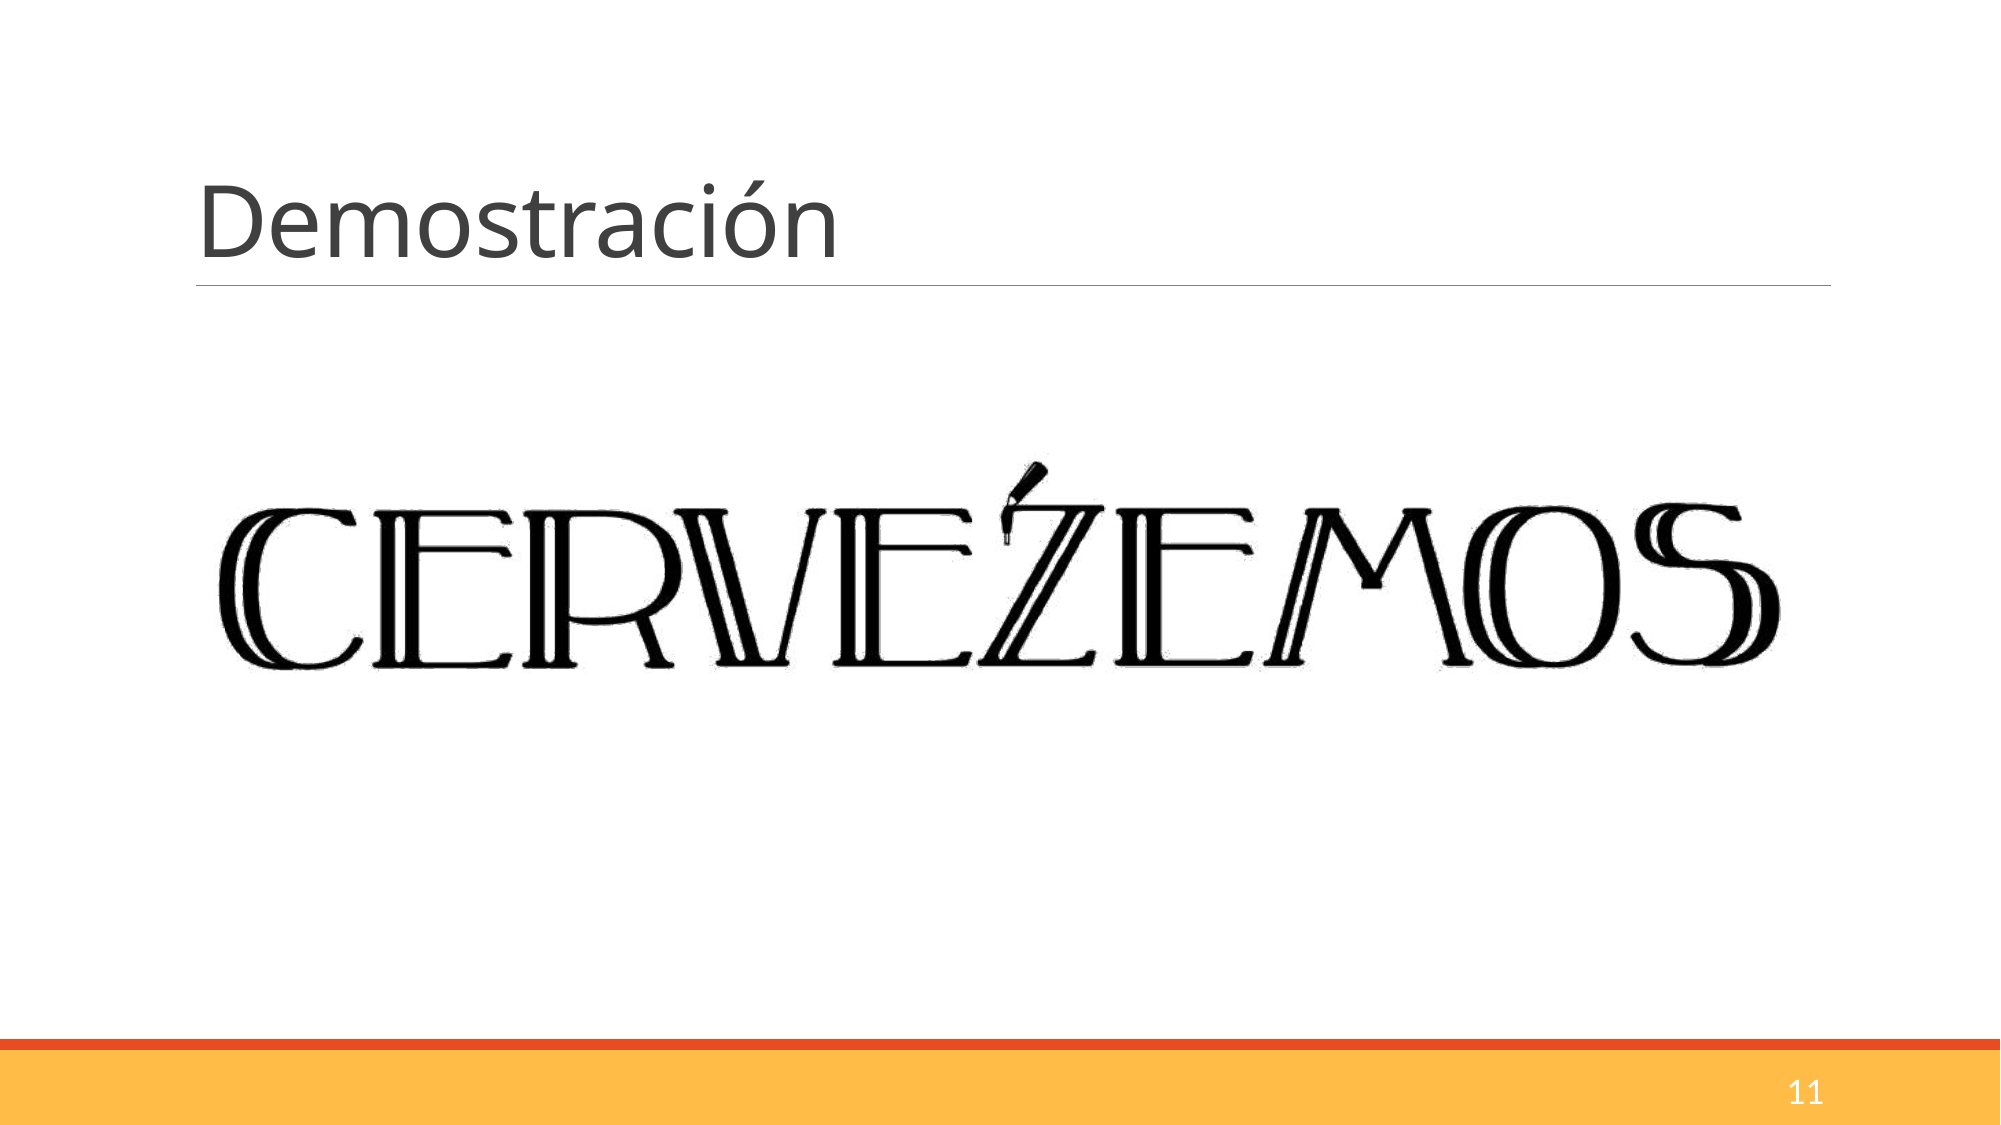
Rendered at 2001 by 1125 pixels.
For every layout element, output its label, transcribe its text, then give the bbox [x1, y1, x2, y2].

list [213, 452, 1787, 673]
slide_number 11 [1624, 1059, 1840, 1120]
title Demostración [180, 47, 1830, 285]
